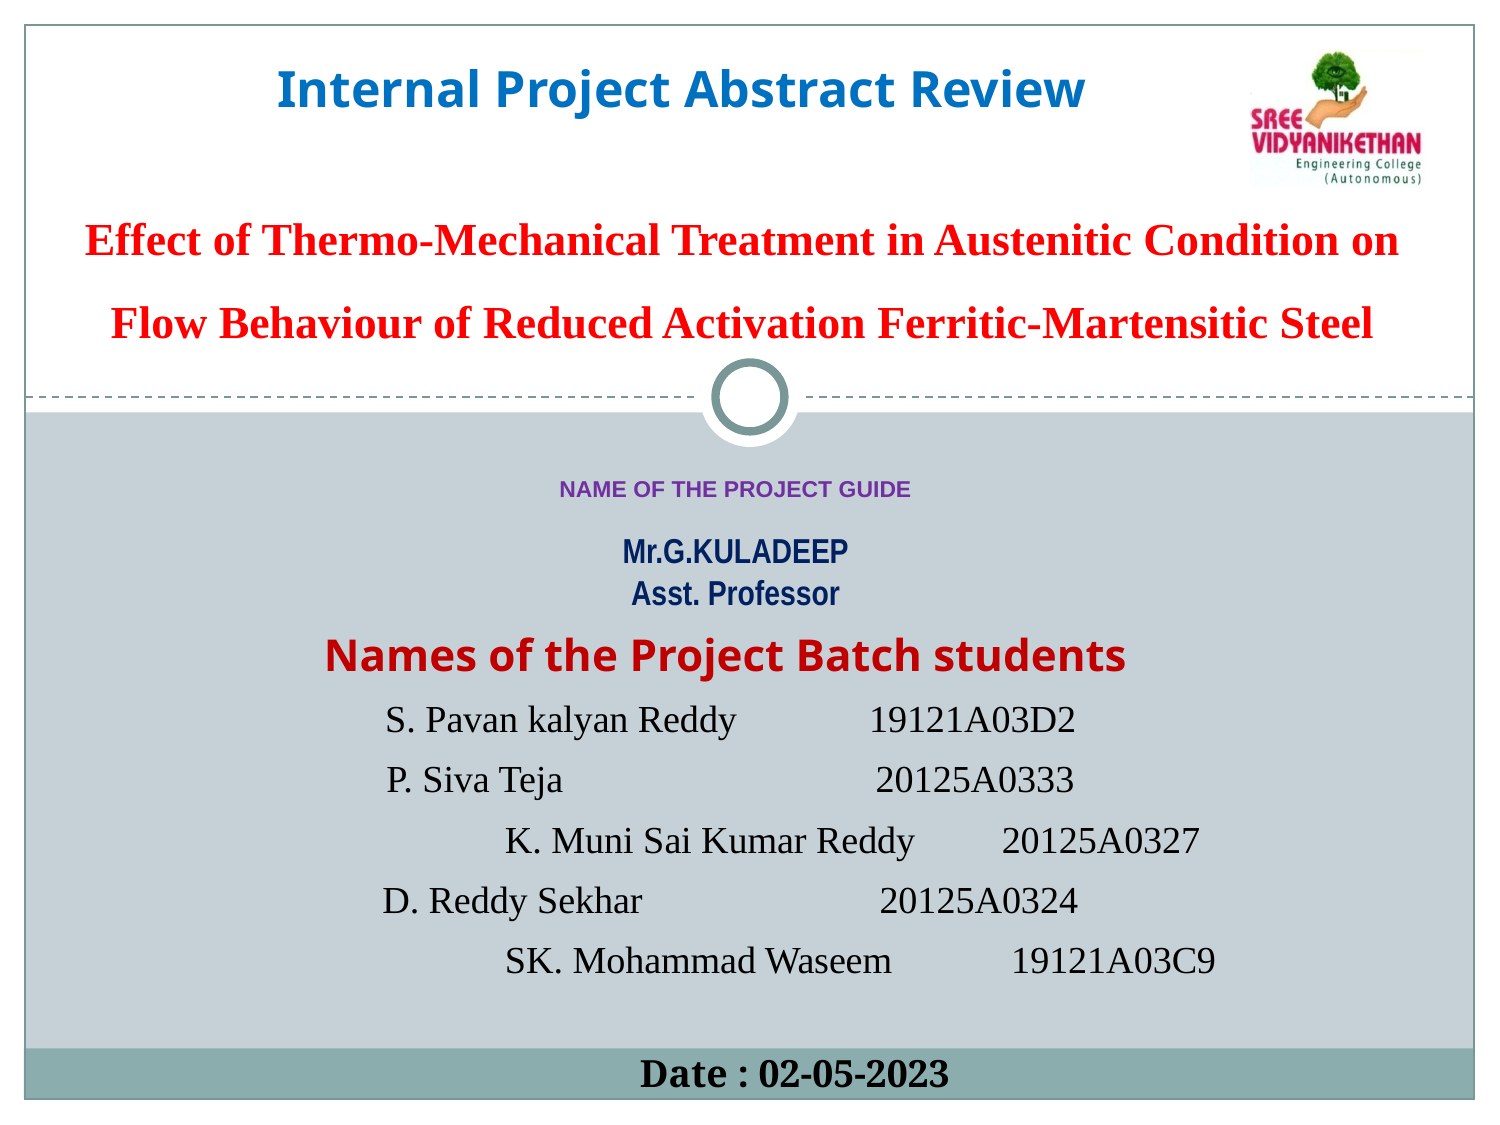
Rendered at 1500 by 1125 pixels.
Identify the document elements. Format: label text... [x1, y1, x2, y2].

text_box Internal Project Abstract Review [262, 49, 1213, 125]
picture [1249, 49, 1426, 188]
text_box Date : 02-05-2023 [624, 1042, 1006, 1125]
text_box Names of the Project Batch students S. Pavan kalyan Reddy 19121A03D2 P. Siva Teja 20125A0333 K. Muni Sai Kumar Reddy 20125A0327 D. Reddy Sekhar 20125A0324 SK. Mohammad Waseem 19121A03C9 [195, 619, 1257, 1013]
text_box Effect of Thermo-Mechanical Treatment in Austenitic Condition on Flow Behaviour of Reduced Activation Ferritic-Martensitic Steel [44, 174, 1441, 410]
subtitle NAME OF THE PROJECT GUIDE Mr.G.KULADEEP Asst. Professor [329, 439, 1142, 619]
